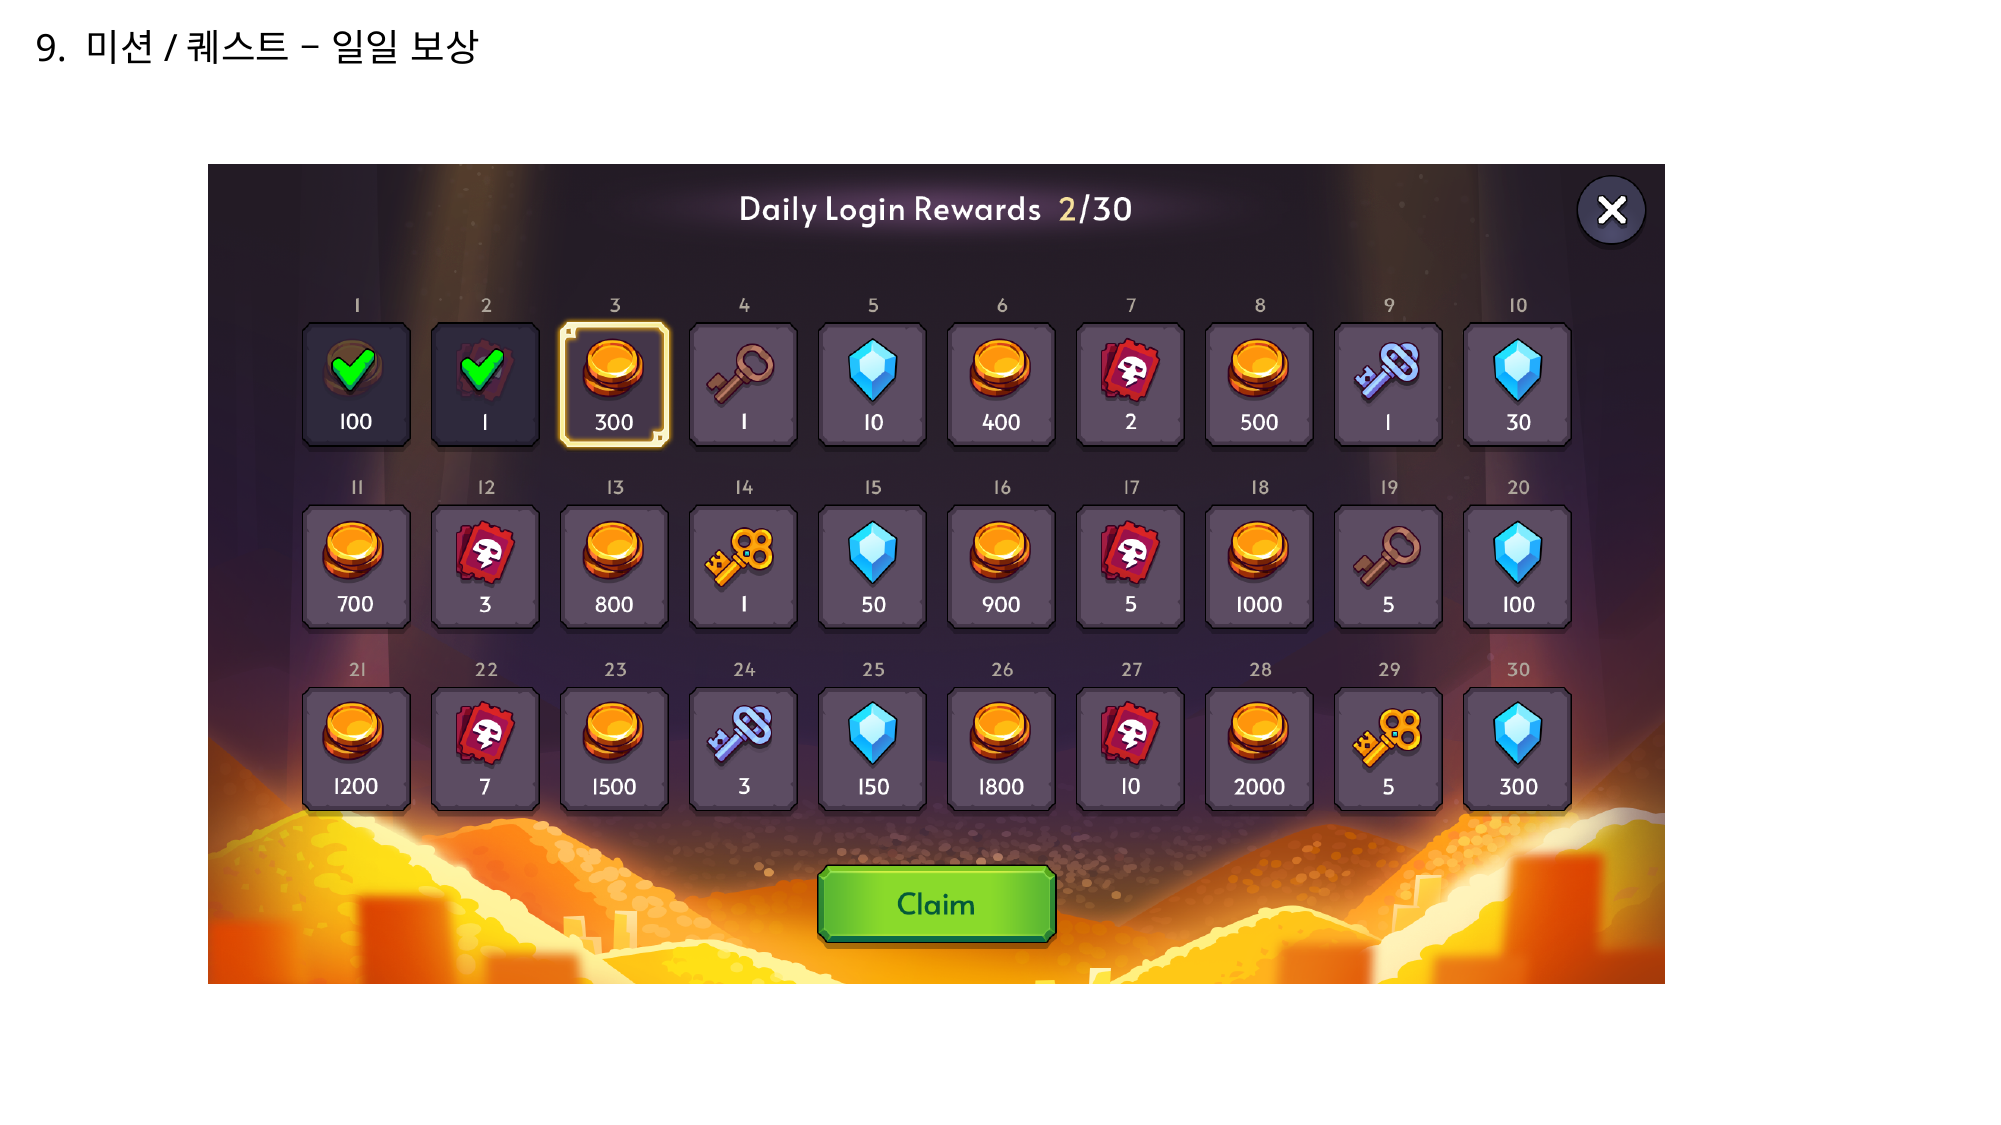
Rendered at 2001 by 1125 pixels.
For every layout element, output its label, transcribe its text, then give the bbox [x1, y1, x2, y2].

picture [208, 164, 1665, 984]
text_box 9. 미션/퀘스트 – 일일 보상 [20, 16, 1877, 76]
